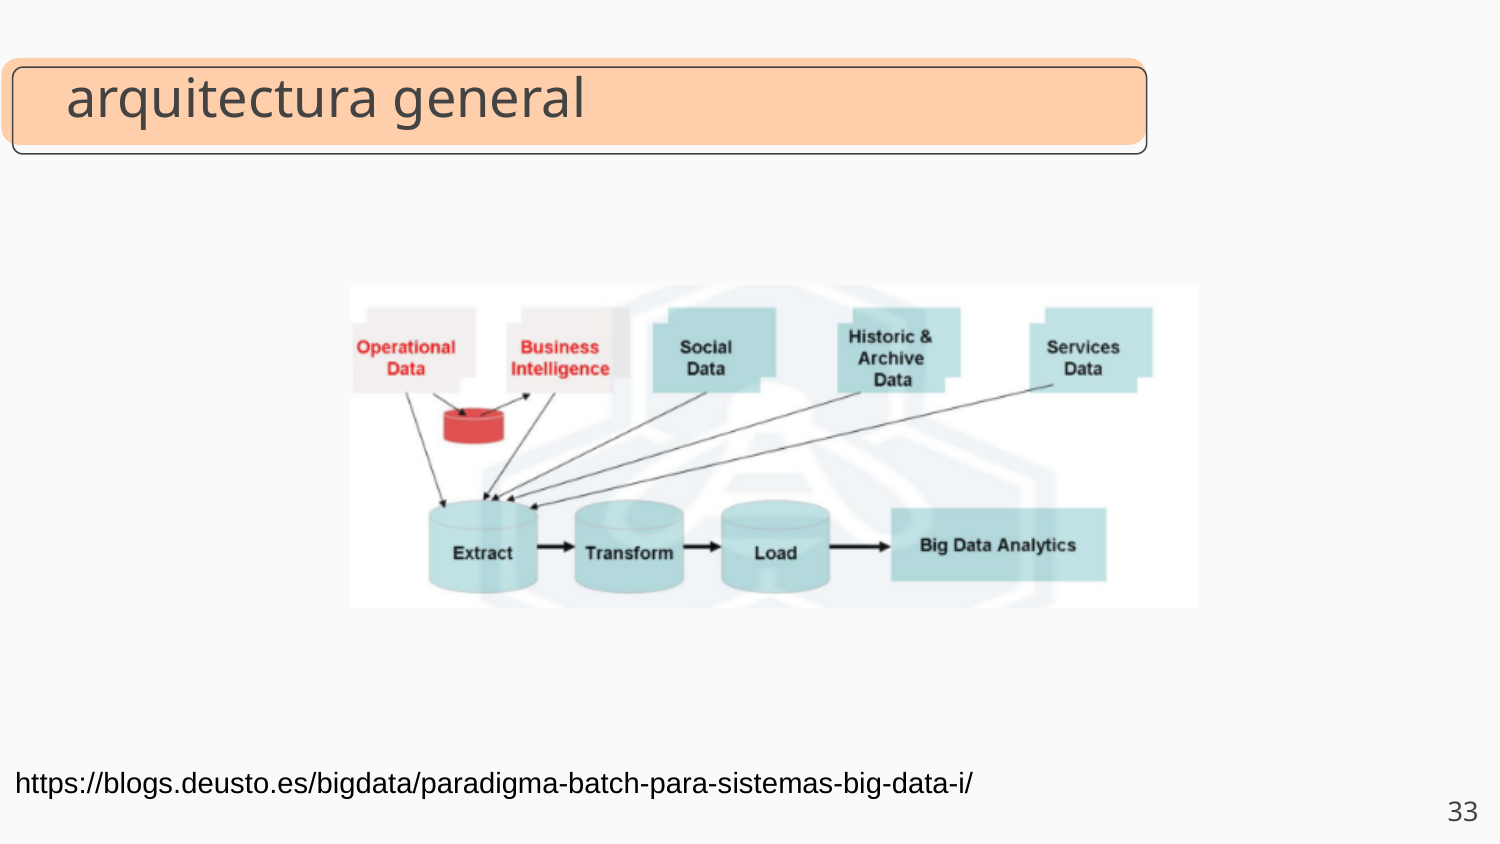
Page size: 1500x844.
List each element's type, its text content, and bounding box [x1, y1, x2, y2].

picture [351, 285, 1199, 608]
slide_number ‹#› [1403, 779, 1494, 844]
title arquitectura general [51, 48, 1449, 180]
text_box https://blogs.deusto.es/bigdata/paradigma-batch-para-sistemas-big-data-i/ [0, 749, 1449, 815]
